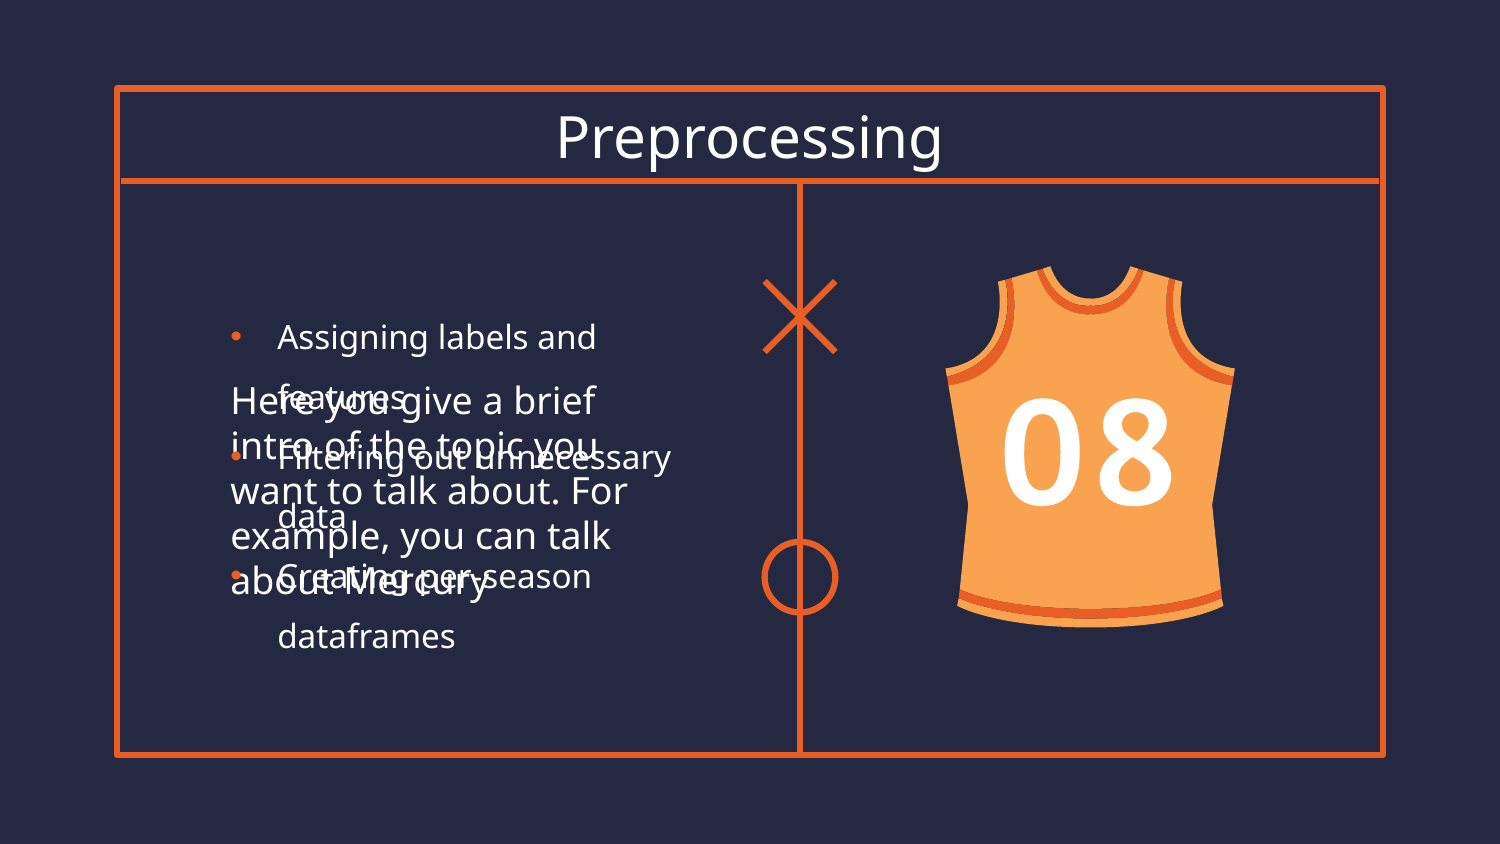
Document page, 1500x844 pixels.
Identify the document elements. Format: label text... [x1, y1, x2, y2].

subtitle Assigning labels and features Filtering out unnecessary data Creating per-season dataframes [215, 210, 703, 742]
text_box [764, 541, 836, 613]
title Preprocessing [116, 88, 1383, 183]
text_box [945, 265, 1236, 628]
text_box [764, 280, 836, 353]
